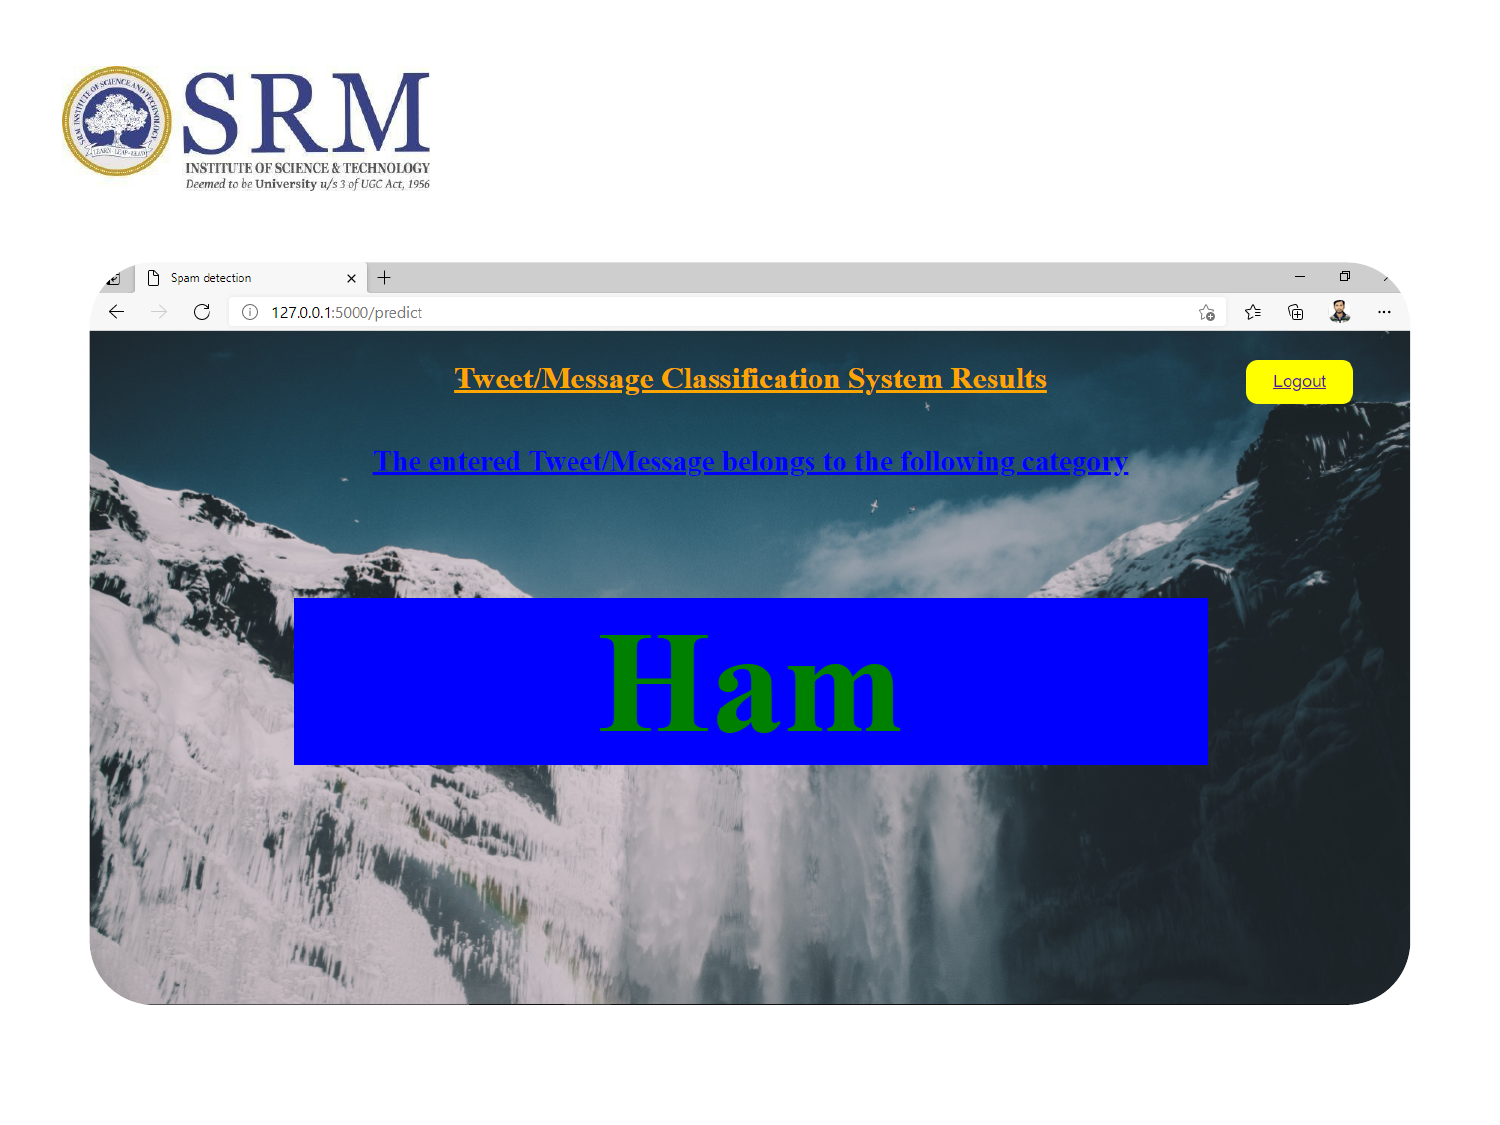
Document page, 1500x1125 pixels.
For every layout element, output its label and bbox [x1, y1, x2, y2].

picture [62, 66, 430, 191]
list [89, 262, 1411, 1006]
